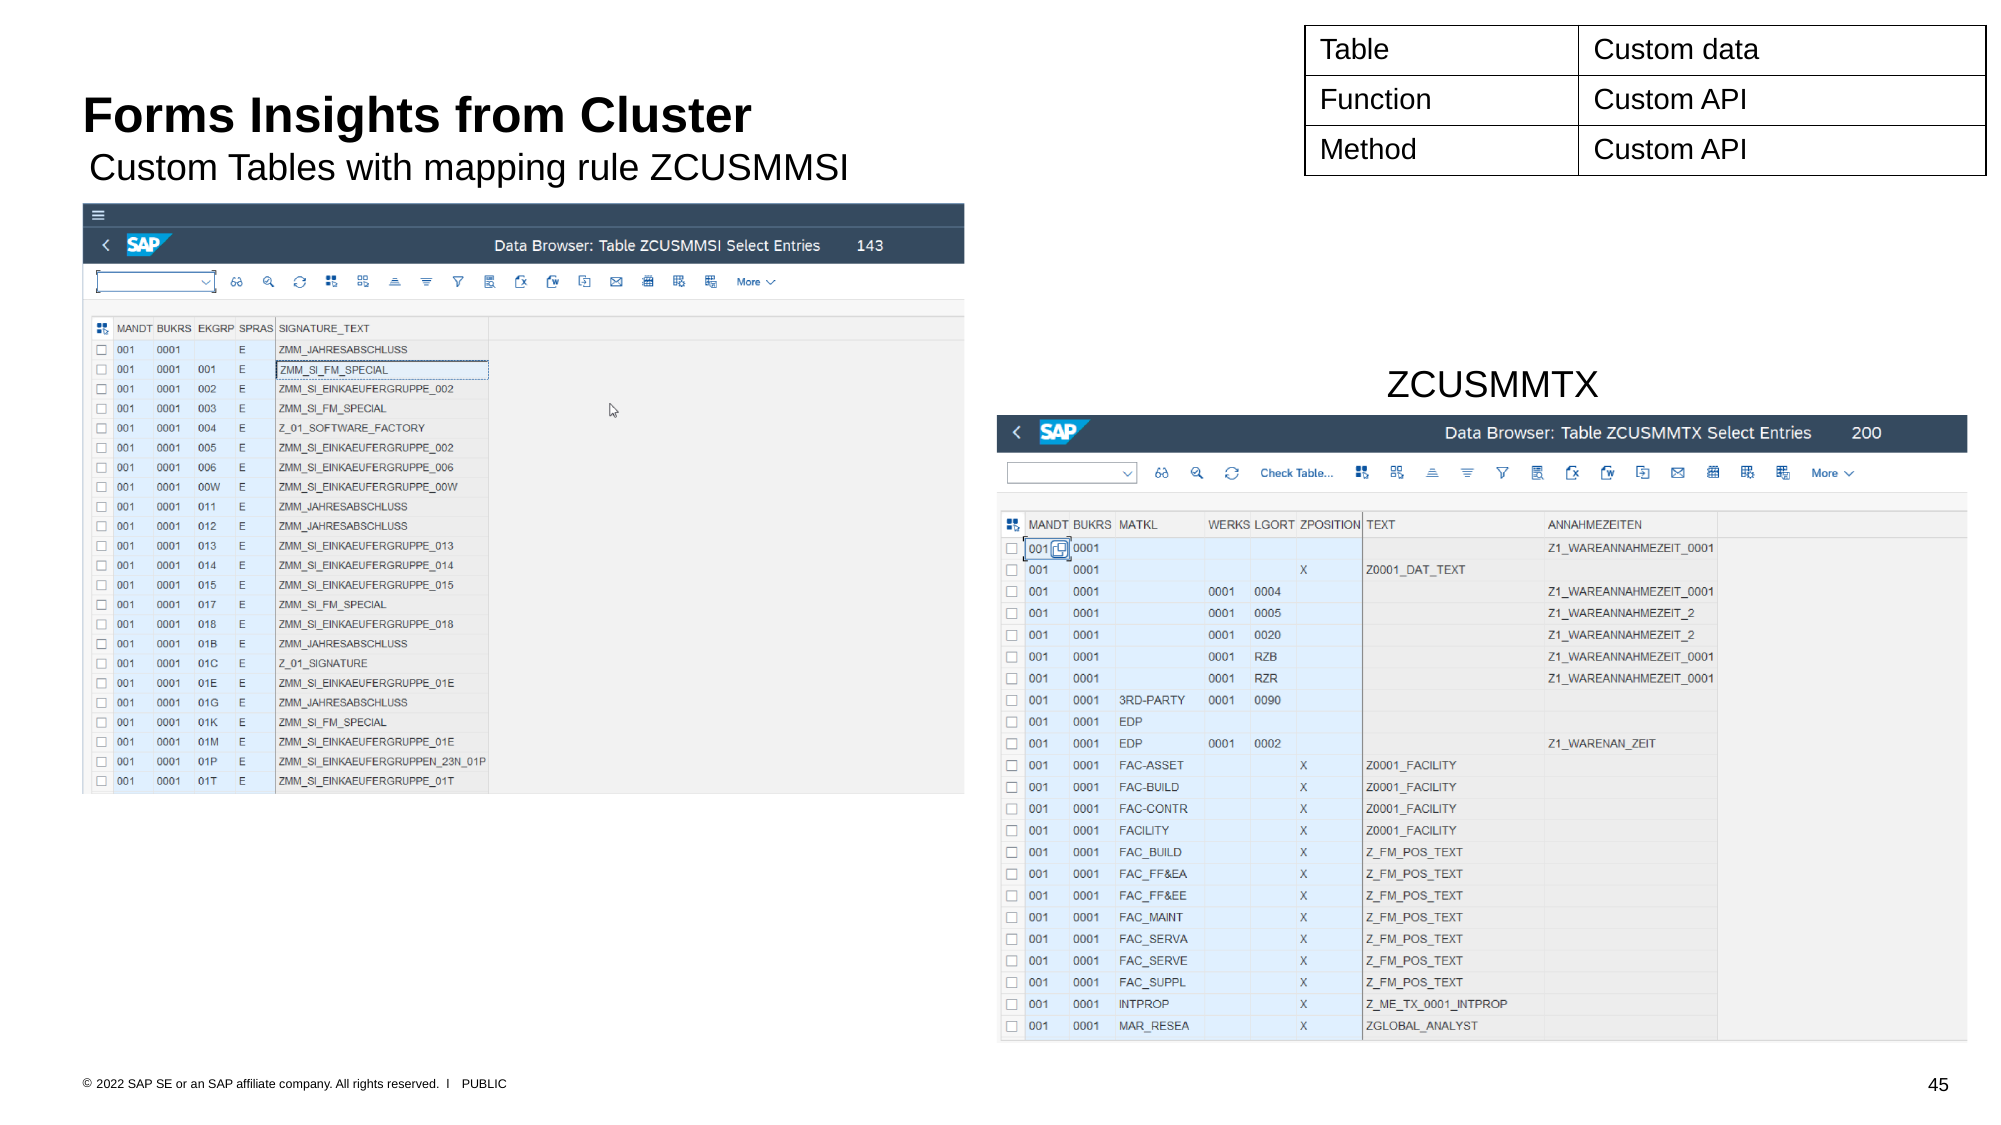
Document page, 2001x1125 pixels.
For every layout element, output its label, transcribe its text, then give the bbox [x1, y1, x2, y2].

table_header Custom data [1579, 26, 1985, 75]
text_box Custom Tables with mapping rule ZCUSMMSI [89, 143, 861, 189]
title Forms Insights from Cluster [82, 82, 1304, 144]
table_cell Method [1306, 126, 1578, 175]
table_header Table [1306, 26, 1578, 75]
table_cell Function [1306, 76, 1578, 125]
picture [82, 203, 965, 794]
text_box ZCUSMMTX [1386, 360, 1600, 406]
table_cell Custom API [1579, 126, 1985, 175]
table_cell Custom API [1579, 76, 1985, 125]
picture [996, 414, 1968, 1043]
